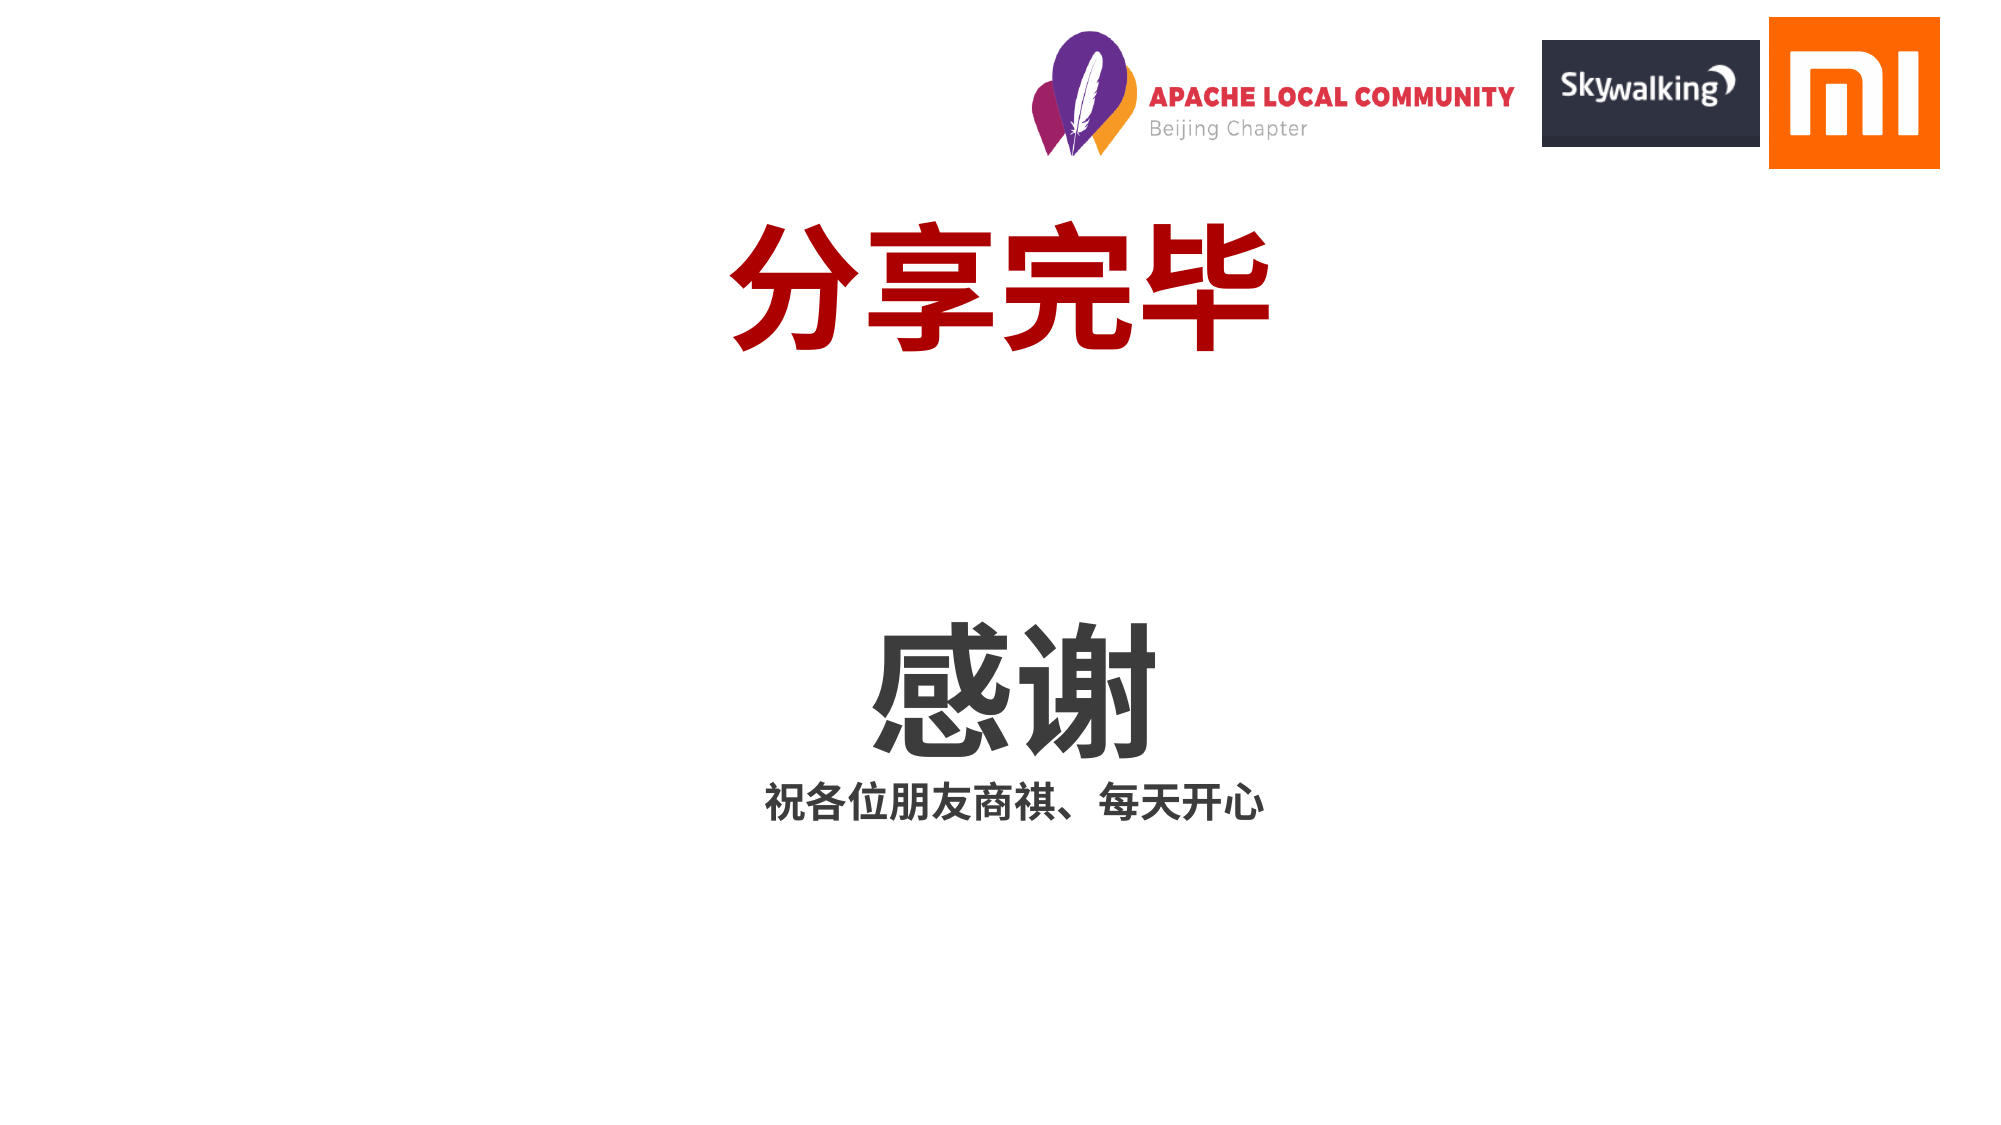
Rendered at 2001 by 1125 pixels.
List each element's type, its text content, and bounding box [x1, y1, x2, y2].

text_box 感谢 祝各位朋友商祺、每天开心 [170, 593, 1859, 834]
picture [1542, 40, 1760, 147]
picture [1769, 17, 1940, 169]
text_box 分享完毕 [156, 194, 1844, 375]
picture [1027, 18, 1522, 169]
